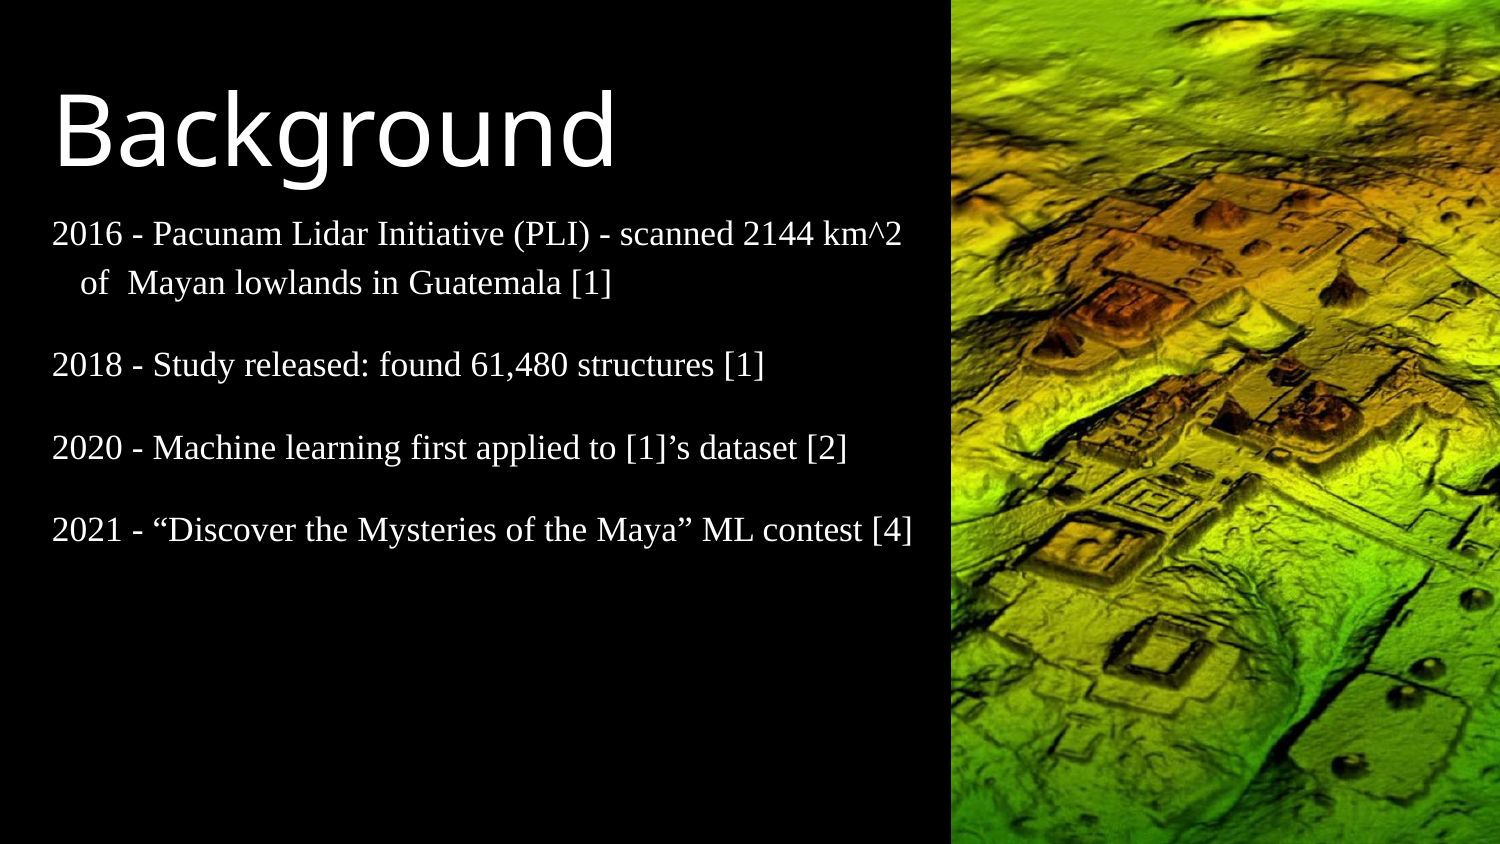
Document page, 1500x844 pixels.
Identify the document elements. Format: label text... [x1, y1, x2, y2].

list 2016 - Pacunam Lidar Initiative (PLI) - scanned 2144 km^2 of Mayan lowlands in Guatemala [1] 2018 - Study released: found 61,480 structures [1] 2020 - Machine learning first applied to [1]’s dataset [2] 2021 - “Discover the Mysteries of the Maya” ML contest [4] [36, 189, 937, 750]
picture [951, 0, 1500, 844]
title Background [36, 50, 946, 145]
